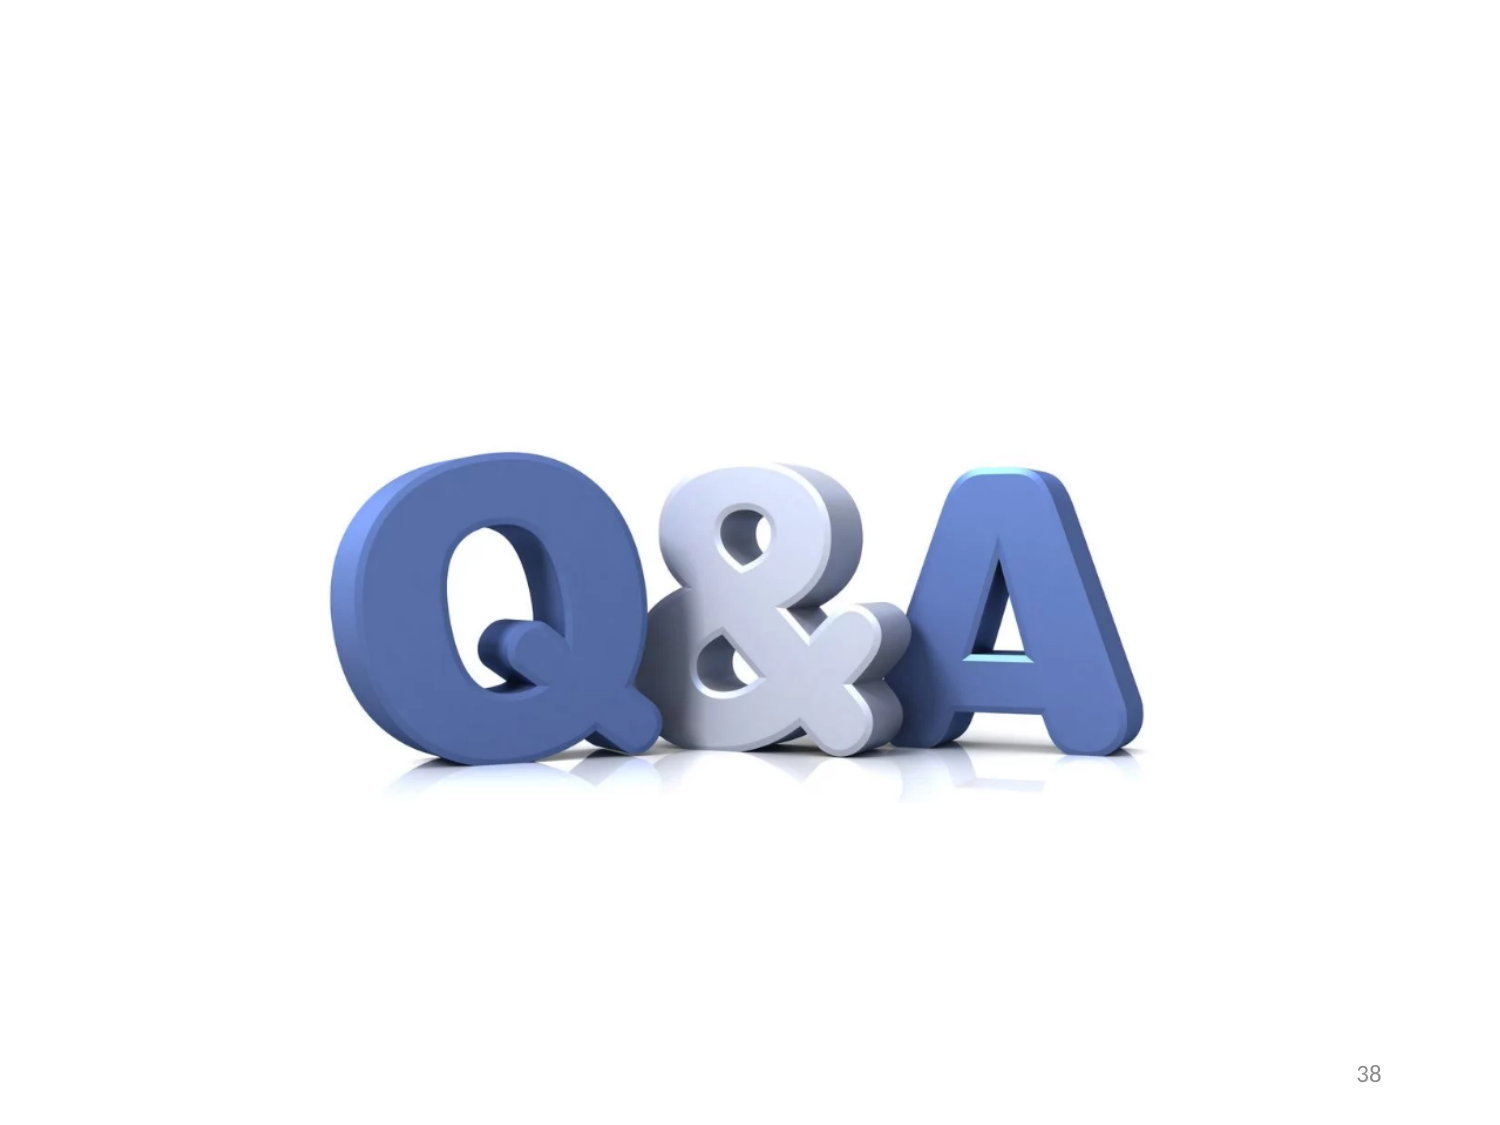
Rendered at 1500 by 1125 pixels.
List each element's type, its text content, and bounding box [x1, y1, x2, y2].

slide_number 38 [1059, 1042, 1397, 1103]
picture [290, 405, 1166, 803]
